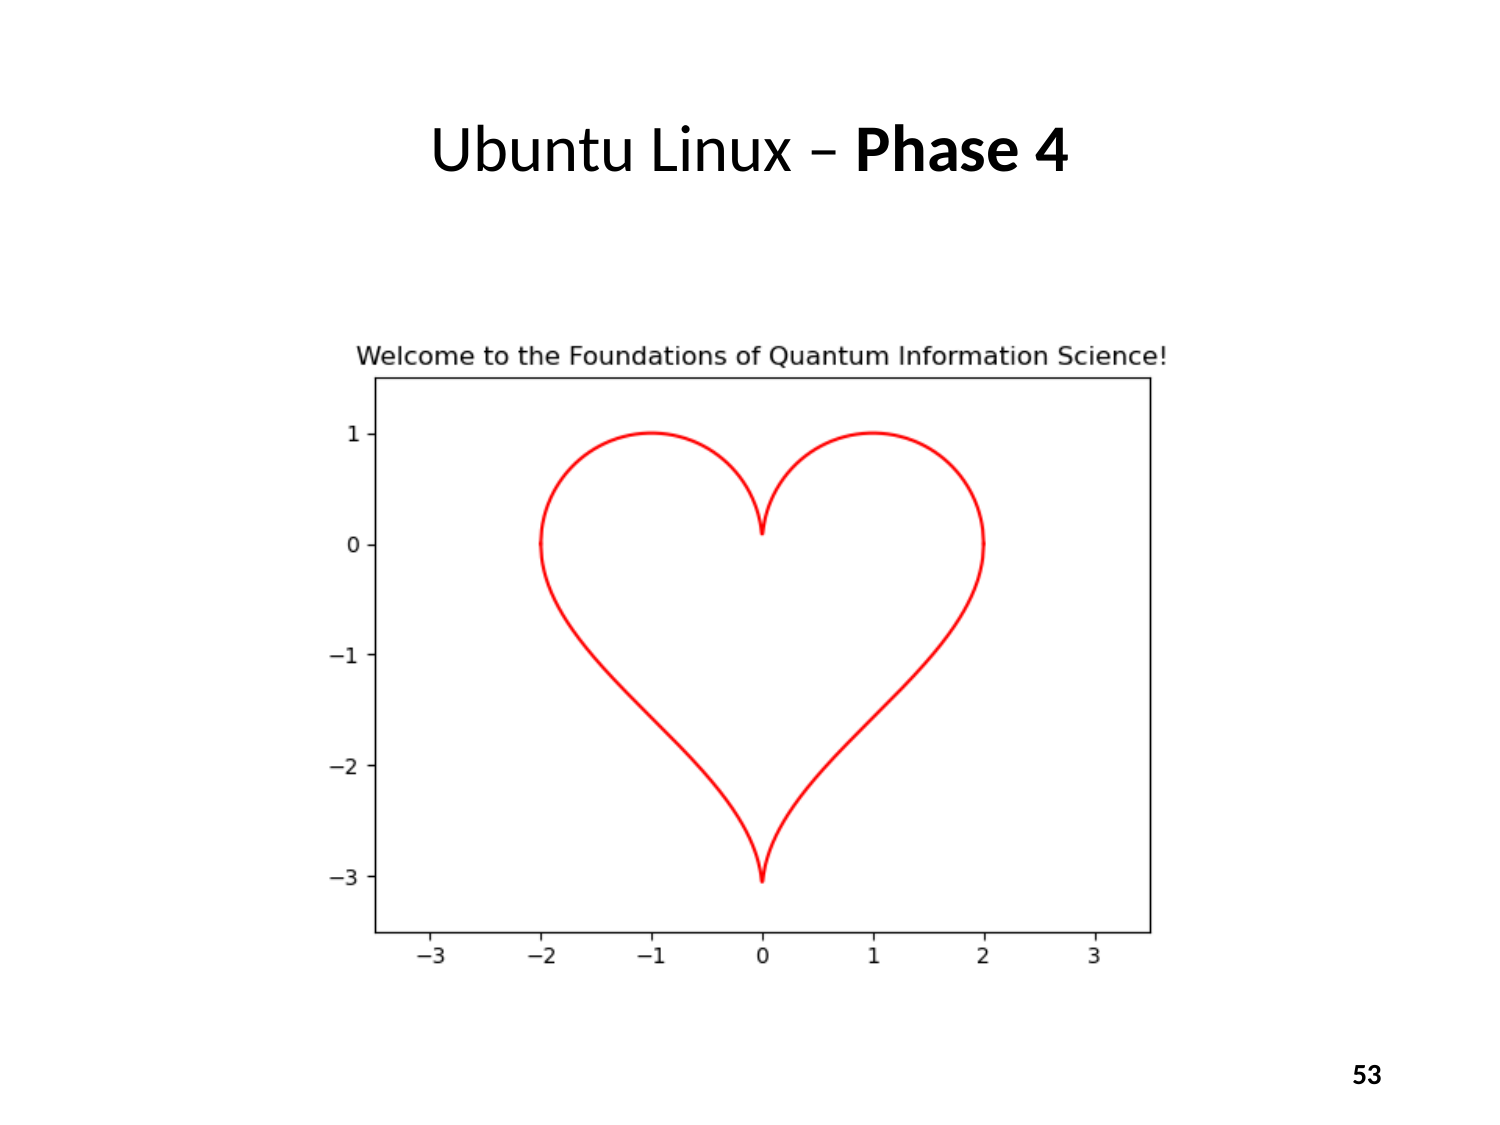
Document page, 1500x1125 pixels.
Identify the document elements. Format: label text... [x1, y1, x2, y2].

title Ubuntu Linux – Phase 4 [103, 59, 1397, 241]
slide_number 53 [1059, 1042, 1397, 1103]
picture [250, 275, 1250, 1026]
